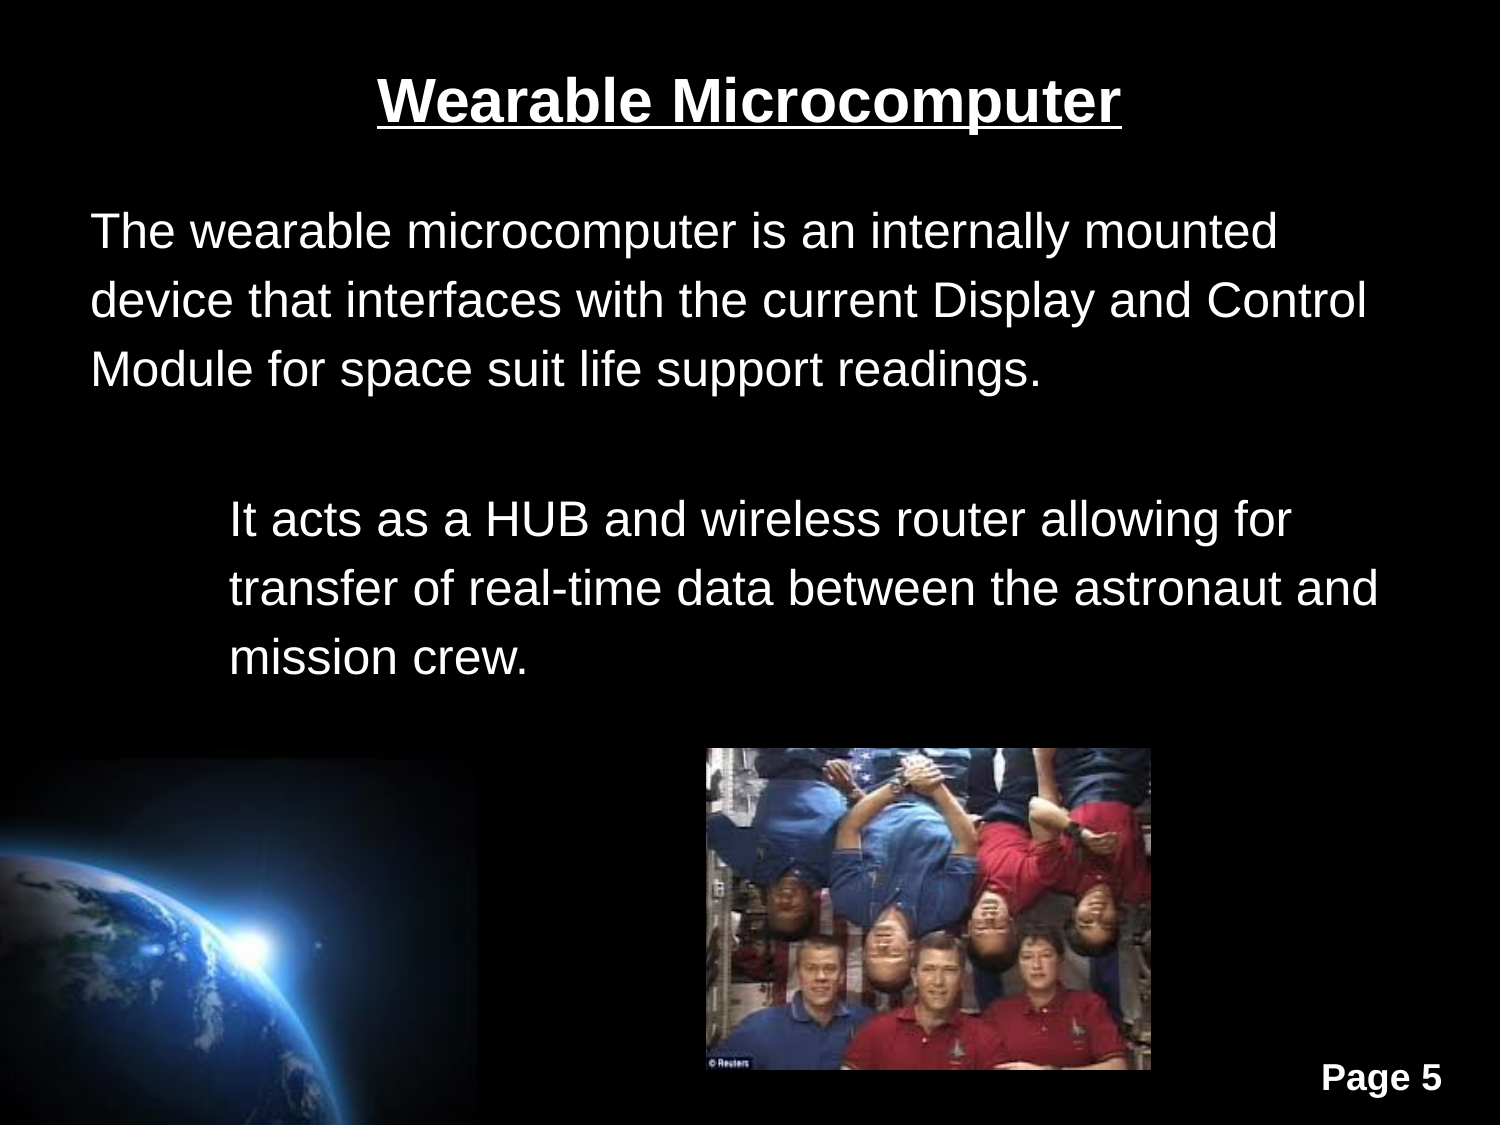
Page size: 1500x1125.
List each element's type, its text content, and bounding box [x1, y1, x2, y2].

text_box It acts as a HUB and wireless router allowing for transfer of real-time data between the astronaut and mission crew. [213, 428, 1447, 735]
picture [0, 0, 1500, 1125]
title Wearable Microcomputer [75, 45, 1425, 174]
list The wearable microcomputer is an internally mounted device that interfaces with the current Display and Control Module for space suit life support readings. [75, 174, 1425, 436]
